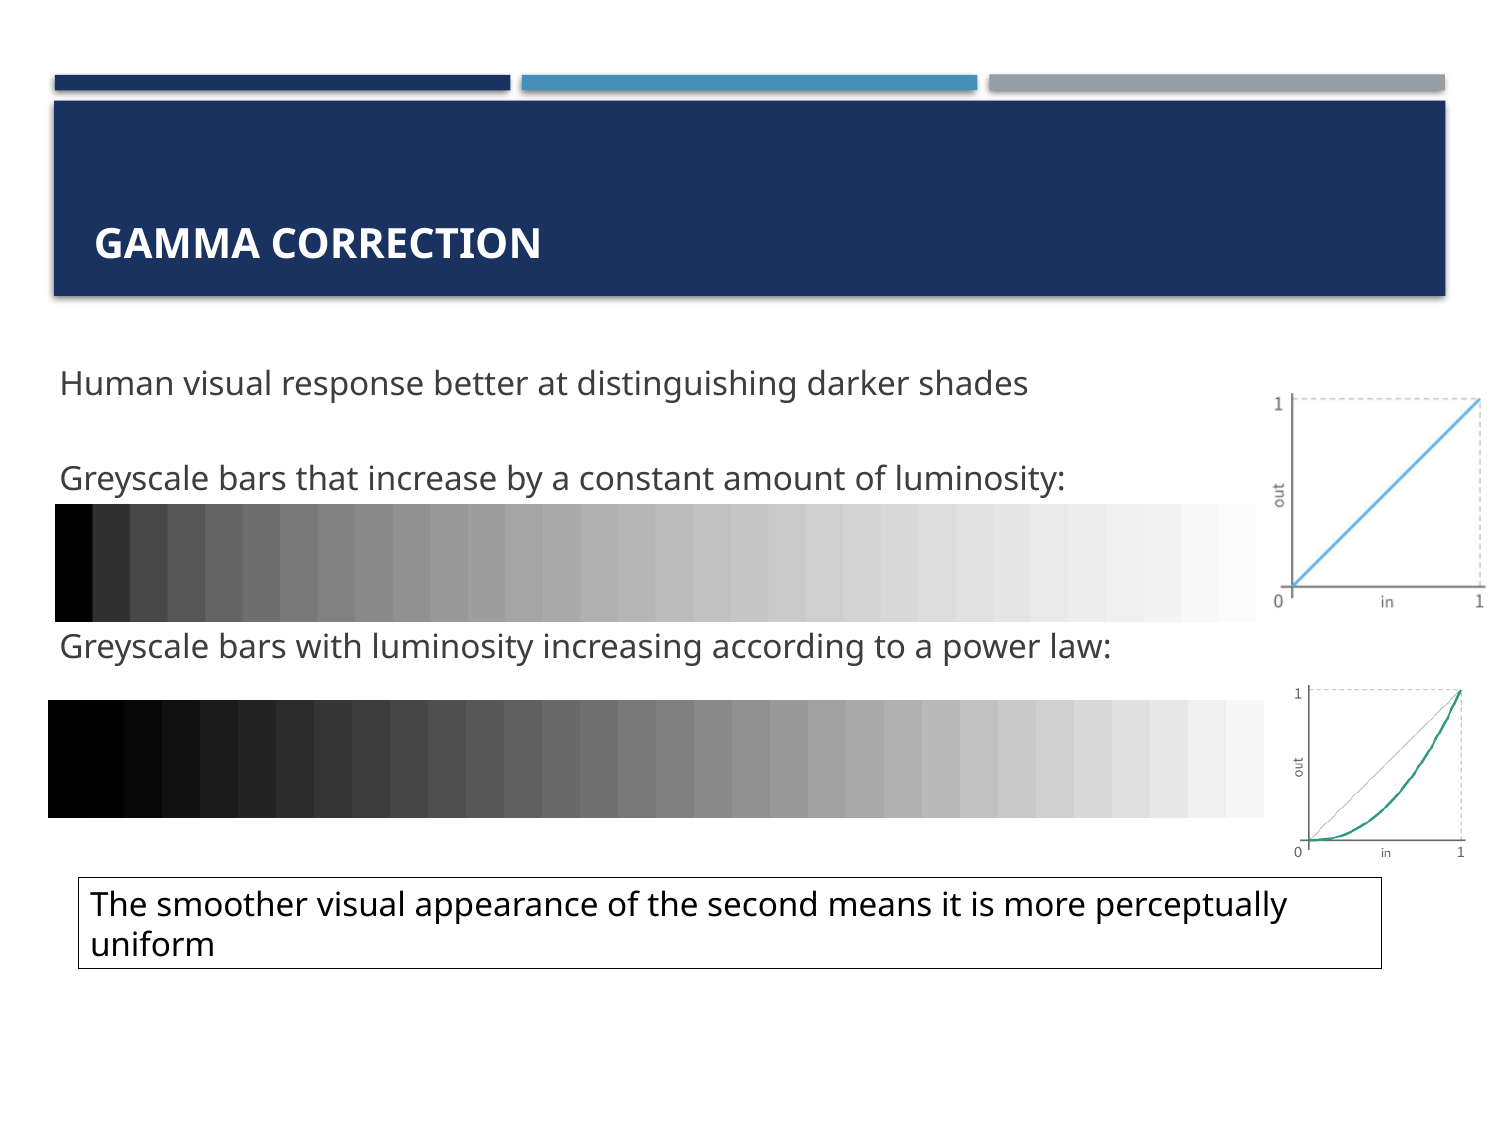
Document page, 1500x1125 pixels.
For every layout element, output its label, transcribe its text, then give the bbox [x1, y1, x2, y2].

title Gamma Correction [78, 161, 1176, 274]
text_box The smoother visual appearance of the second means it is more perceptually uniform [78, 877, 1382, 969]
list Human visual response better at distinguishing darker shades Greyscale bars that increase by a constant amount of luminosity: Greyscale bars with luminosity increasing according to a power law: [48, 318, 1500, 966]
picture [1260, 376, 1500, 618]
picture [54, 503, 1256, 622]
picture [47, 700, 1264, 819]
picture [1286, 675, 1482, 868]
